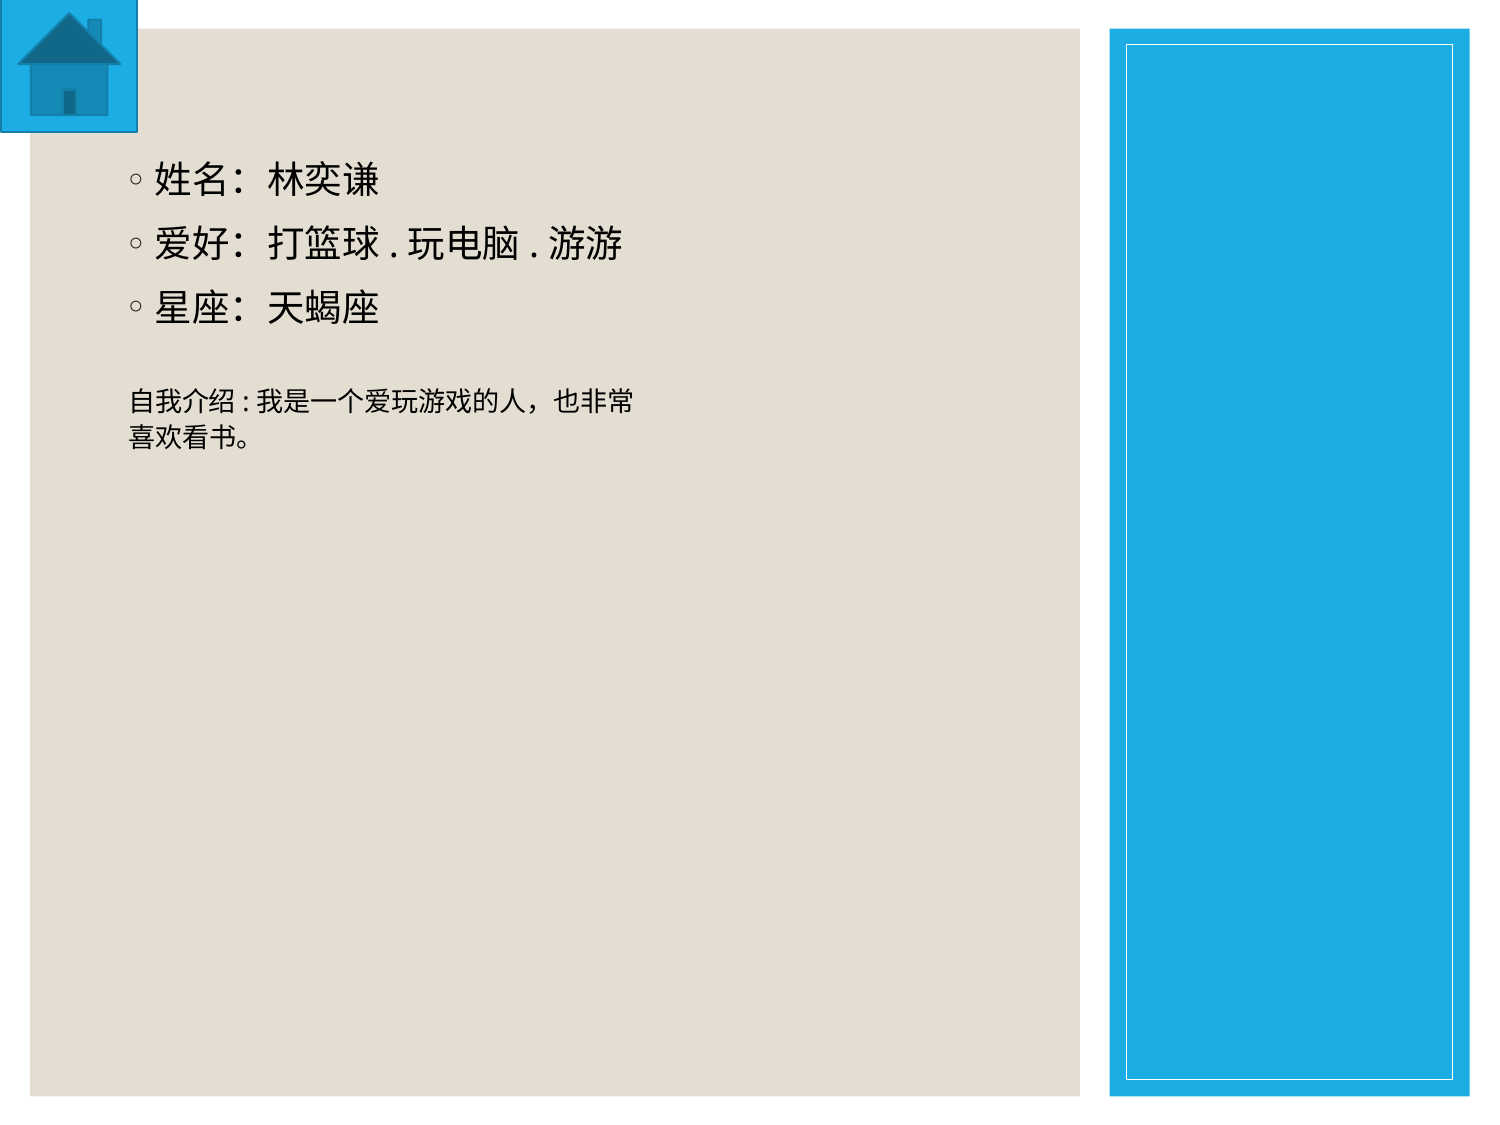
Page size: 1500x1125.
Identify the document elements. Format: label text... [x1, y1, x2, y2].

list 姓名：林奕谦 爱好：打篮球.玩电脑.游游 星座：天蝎座 [109, 148, 1001, 977]
list 自我介绍:我是一个爱玩游戏的人，也非常喜欢看书。 [113, 373, 655, 1125]
text_box [0, 0, 138, 133]
